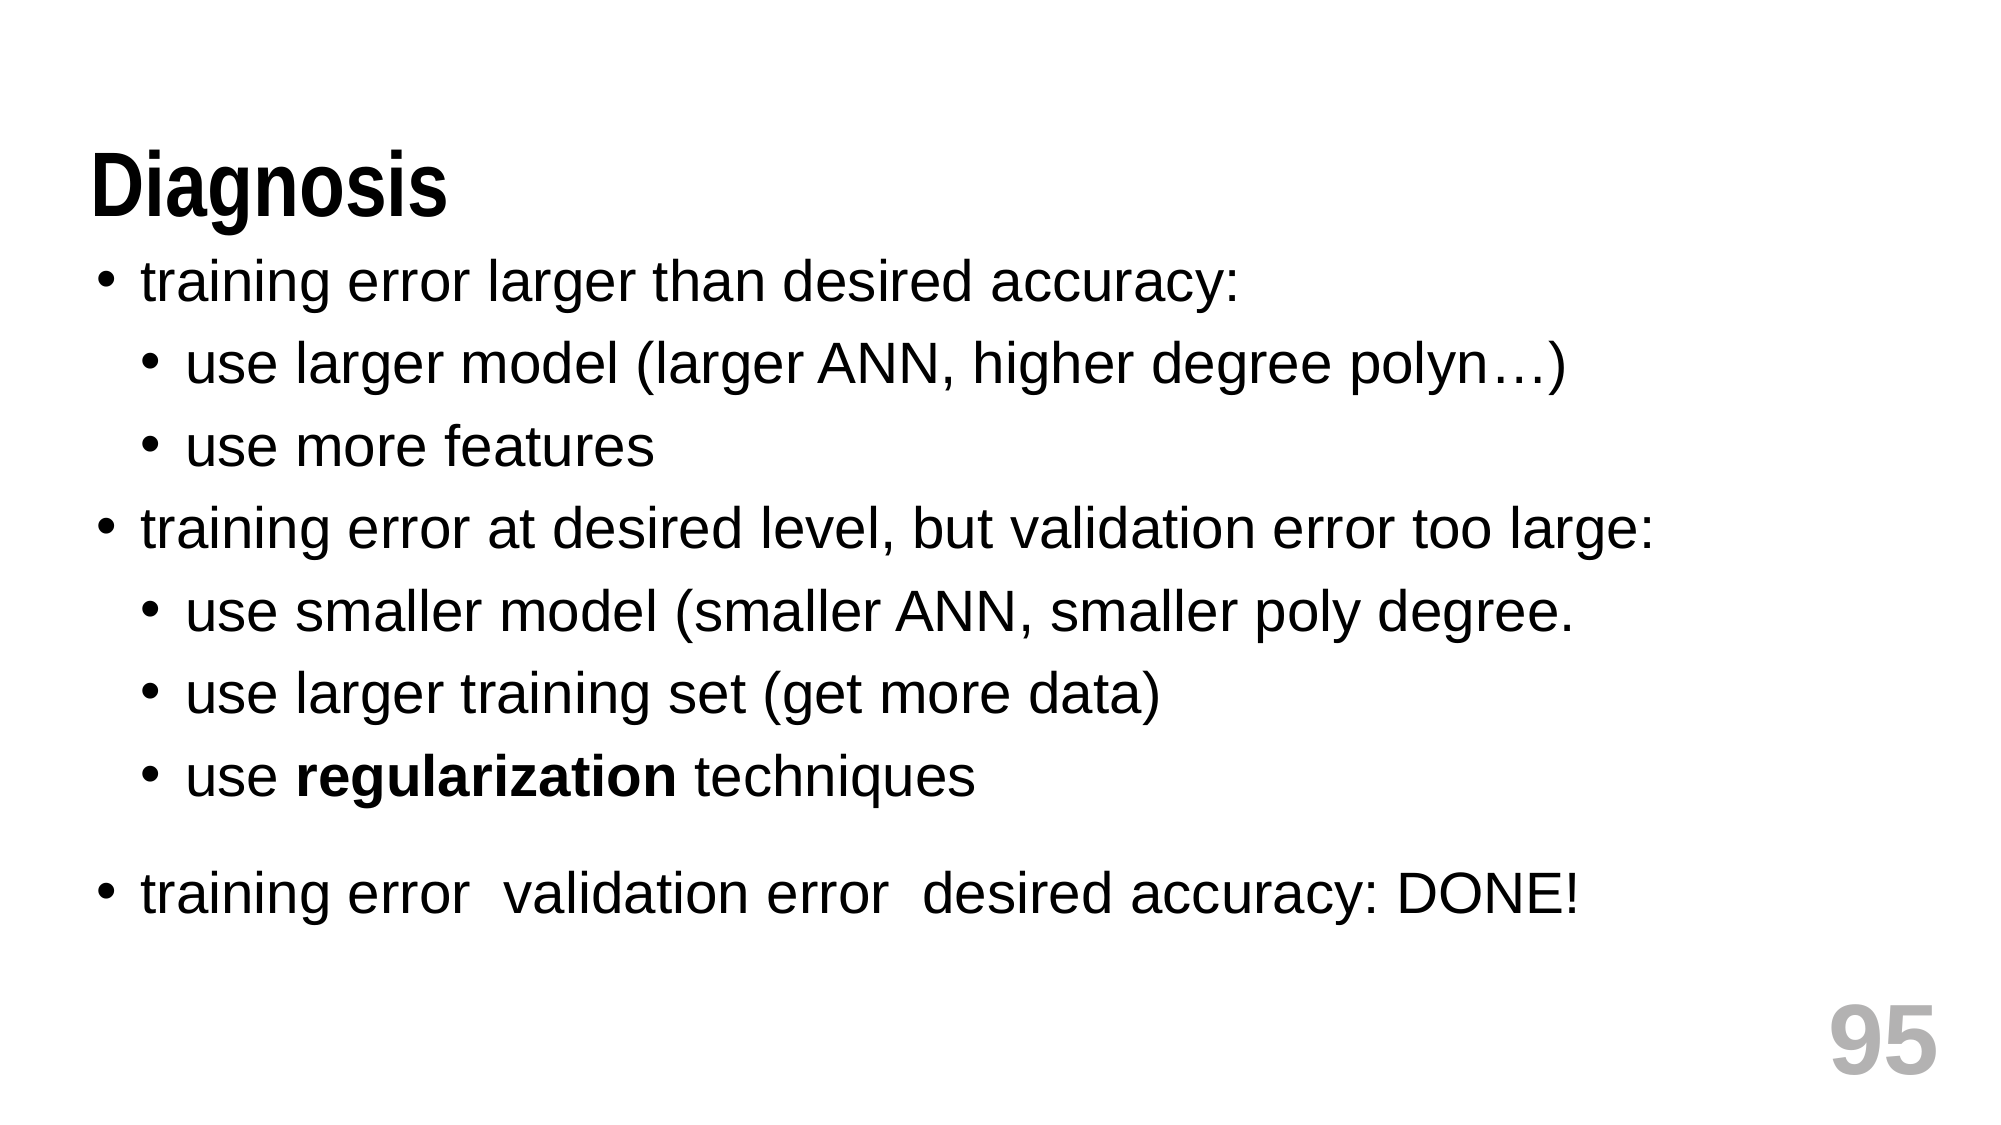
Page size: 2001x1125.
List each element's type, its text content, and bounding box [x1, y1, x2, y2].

title Diagnosis [90, 137, 1910, 238]
slide_number 95 [1638, 987, 1946, 1083]
